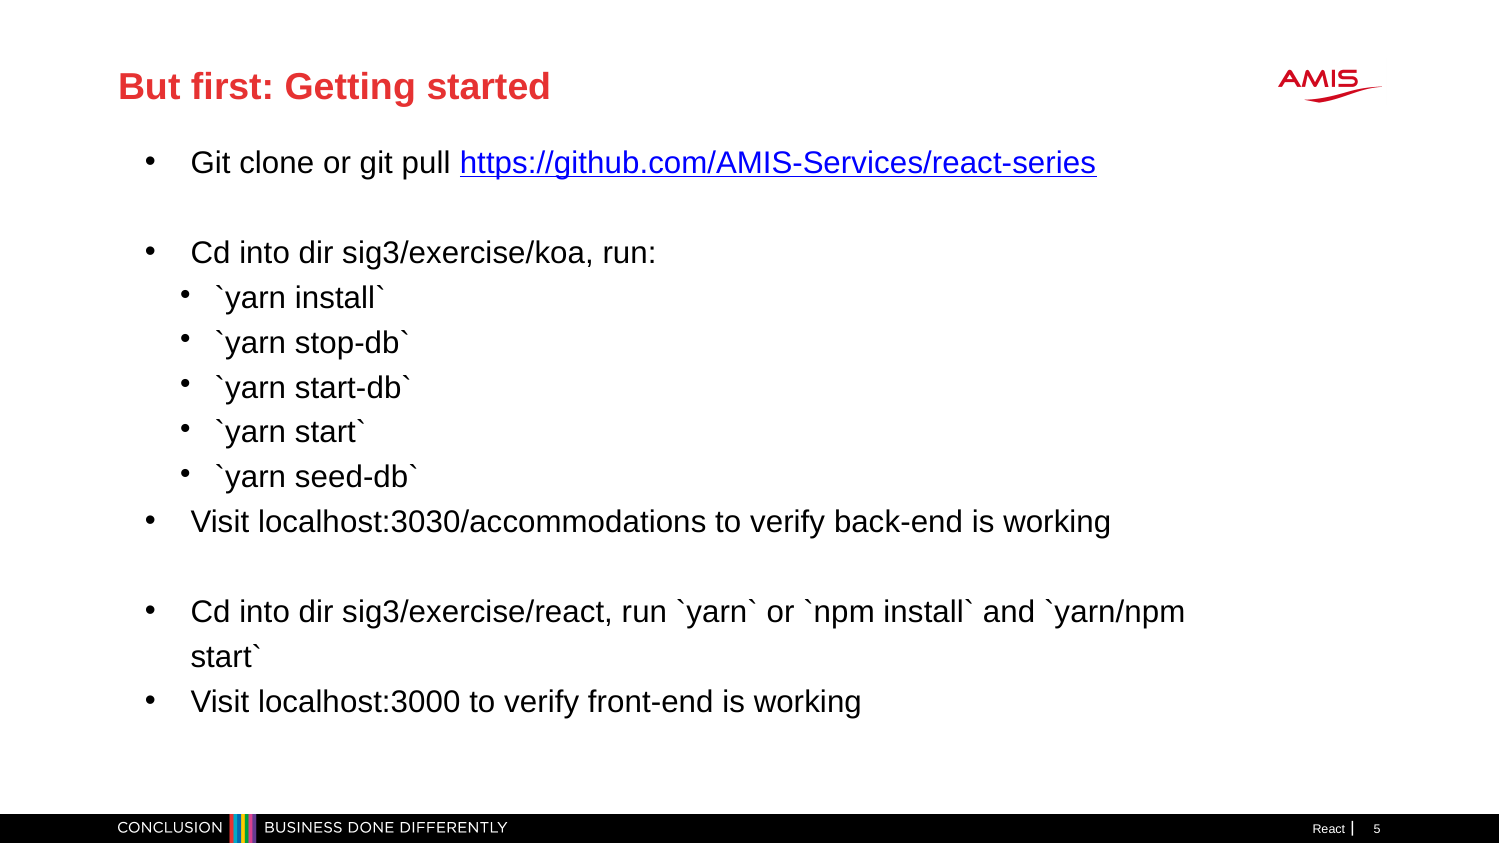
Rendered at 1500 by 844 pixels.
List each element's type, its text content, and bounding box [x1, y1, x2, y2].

picture [239, 814, 1499, 843]
text_box <number> [1358, 820, 1381, 838]
text_box But first: Getting started [118, 47, 1204, 129]
text_box Git clone or git pull https://github.com/AMIS-Services/react-series Cd into dir sig3/exercise/koa, run: `yarn install` `yarn stop-db` `yarn start-db` `yarn start` `yarn seed-db` Visit localhost:3030/accommodations to verify back-end is working Cd into dir sig3/exercise/react, run `yarn` or `npm install` and `yarn/npm start` Visit localhost:3000 to verify front-end is working [143, 90, 1230, 727]
text_box React [814, 820, 1346, 838]
picture [1204, 58, 1387, 105]
picture [0, 814, 236, 843]
